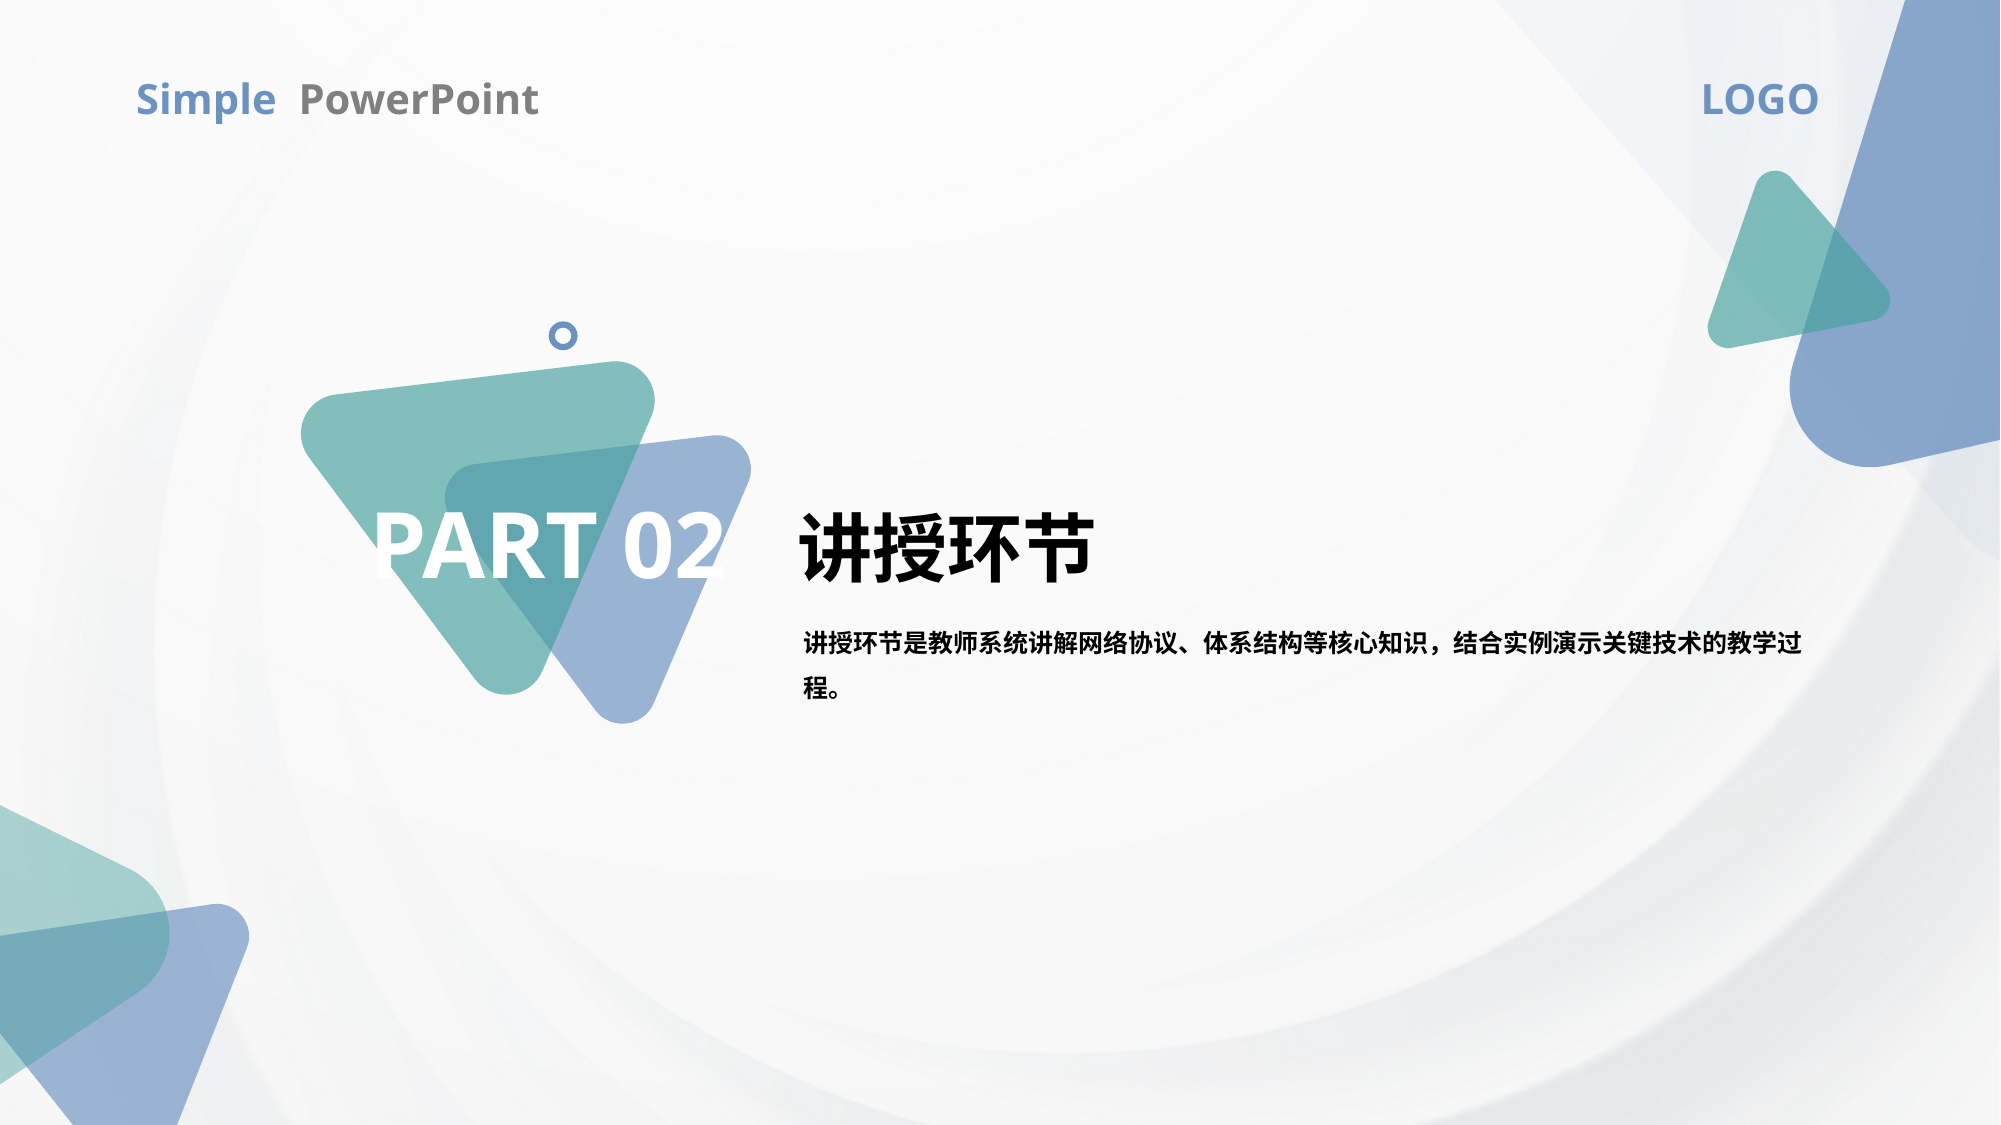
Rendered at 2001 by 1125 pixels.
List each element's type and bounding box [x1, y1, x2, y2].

text_box [0, 797, 250, 1125]
picture [0, 0, 2000, 1125]
text_box [1490, 0, 2000, 566]
